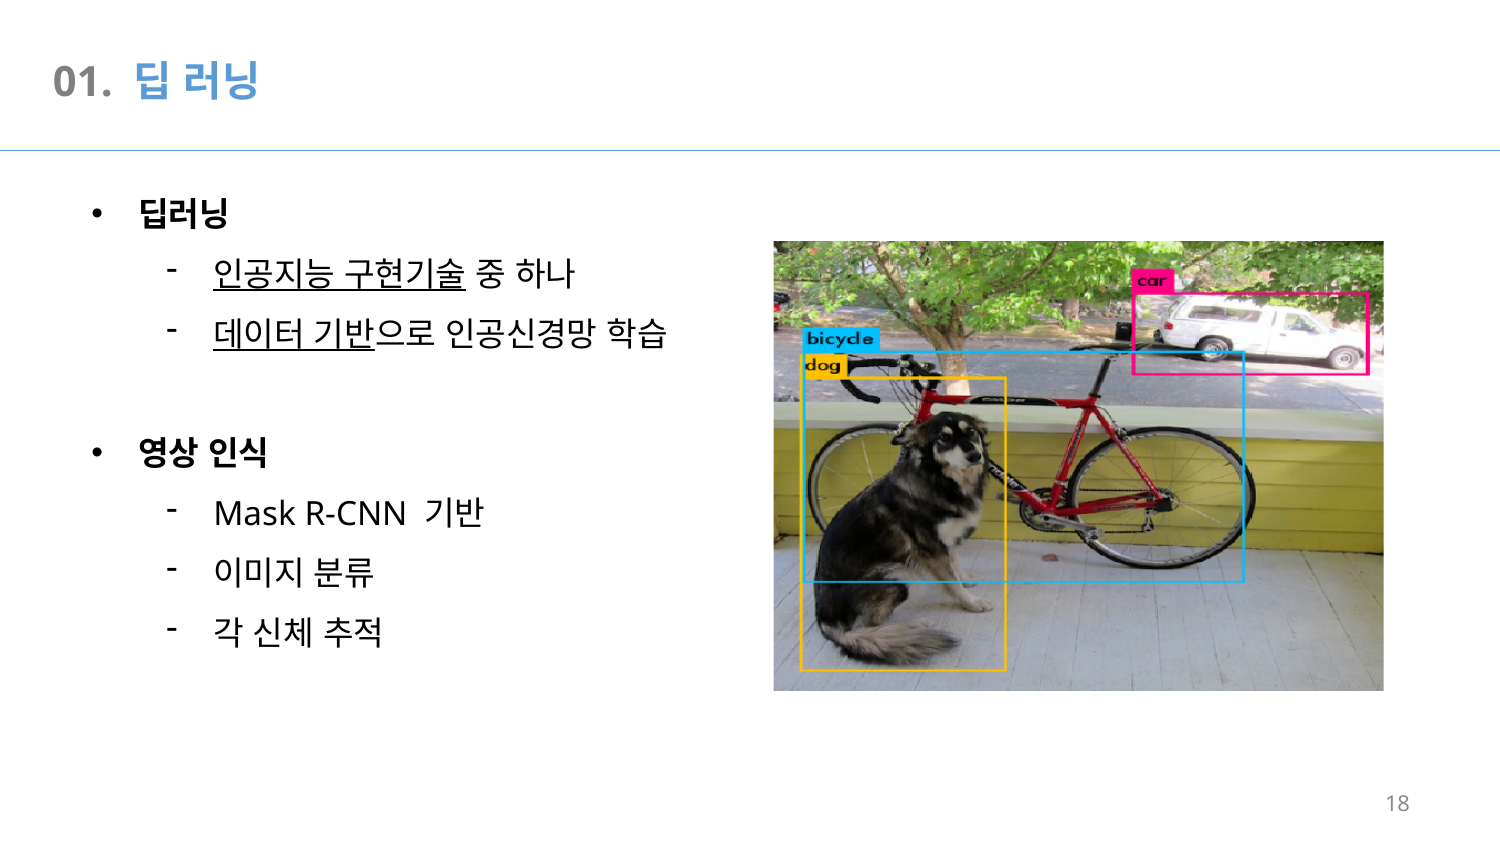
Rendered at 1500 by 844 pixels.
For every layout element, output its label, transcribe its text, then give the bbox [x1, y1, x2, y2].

picture [773, 241, 1384, 691]
text_box [0, 0, 1500, 75]
slide_number 18 [1074, 782, 1425, 827]
title 01. 딥 러닝 [37, 75, 1388, 127]
text_box 딥러닝 인공지능 구현기술 중 하나 데이터 기반으로 인공신경망 학습 영상 인식 Mask R-CNN 기반 이미지 분류 각 신체 추적 [76, 185, 1010, 740]
